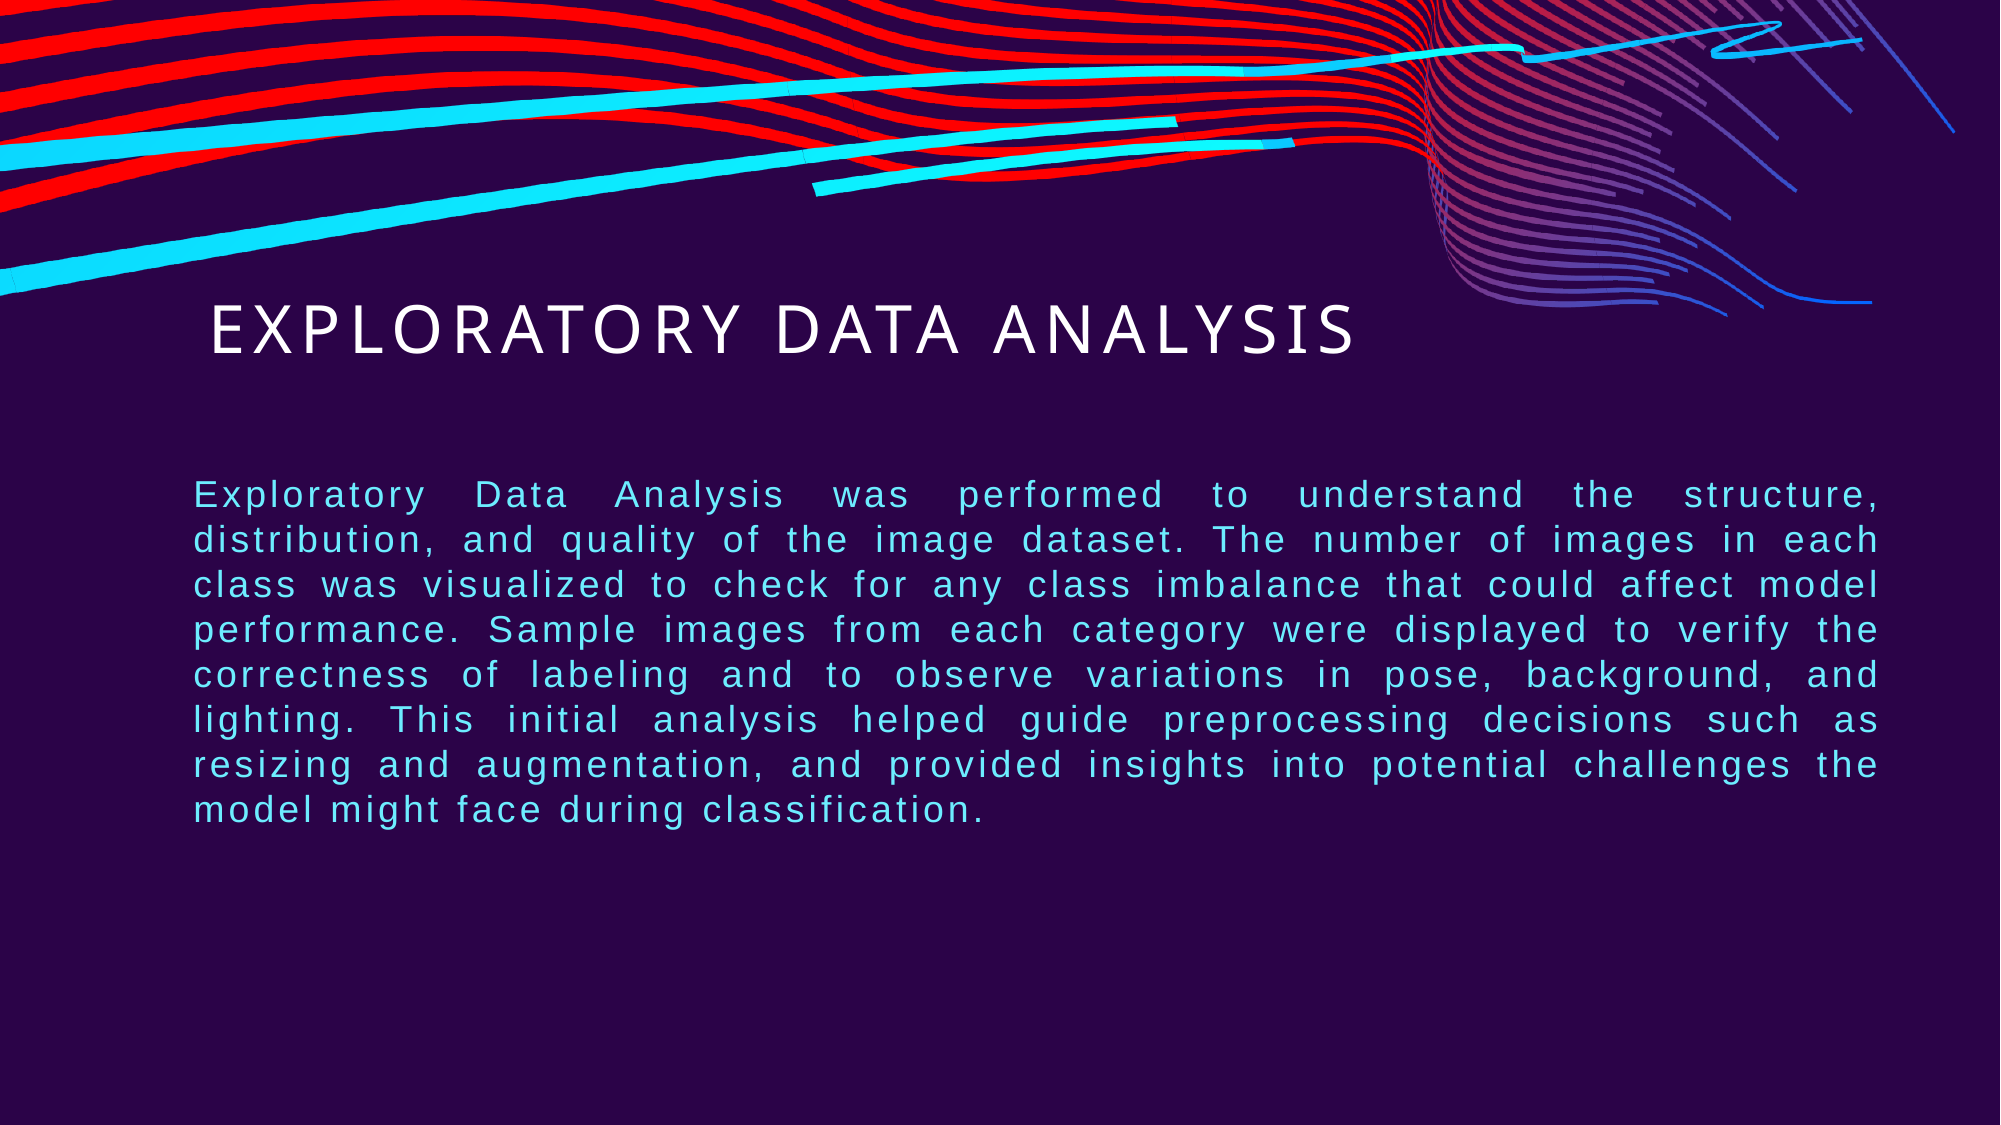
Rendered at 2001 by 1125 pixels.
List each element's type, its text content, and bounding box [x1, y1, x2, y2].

title Exploratory data analysis [146, 288, 1444, 492]
picture [0, 0, 2000, 1125]
text_box Exploratory Data Analysis was performed to understand the structure, distribution, and quality of the image dataset. The number of images in each class was visualized to check for any class imbalance that could affect model performance. Sample images from each category were displayed to verify the correctness of labeling and to observe variations in pose, background, and lighting. This initial analysis helped guide preprocessing decisions such as resizing and augmentation, and provided insights into potential challenges the model might face during classification. [178, 462, 1900, 838]
